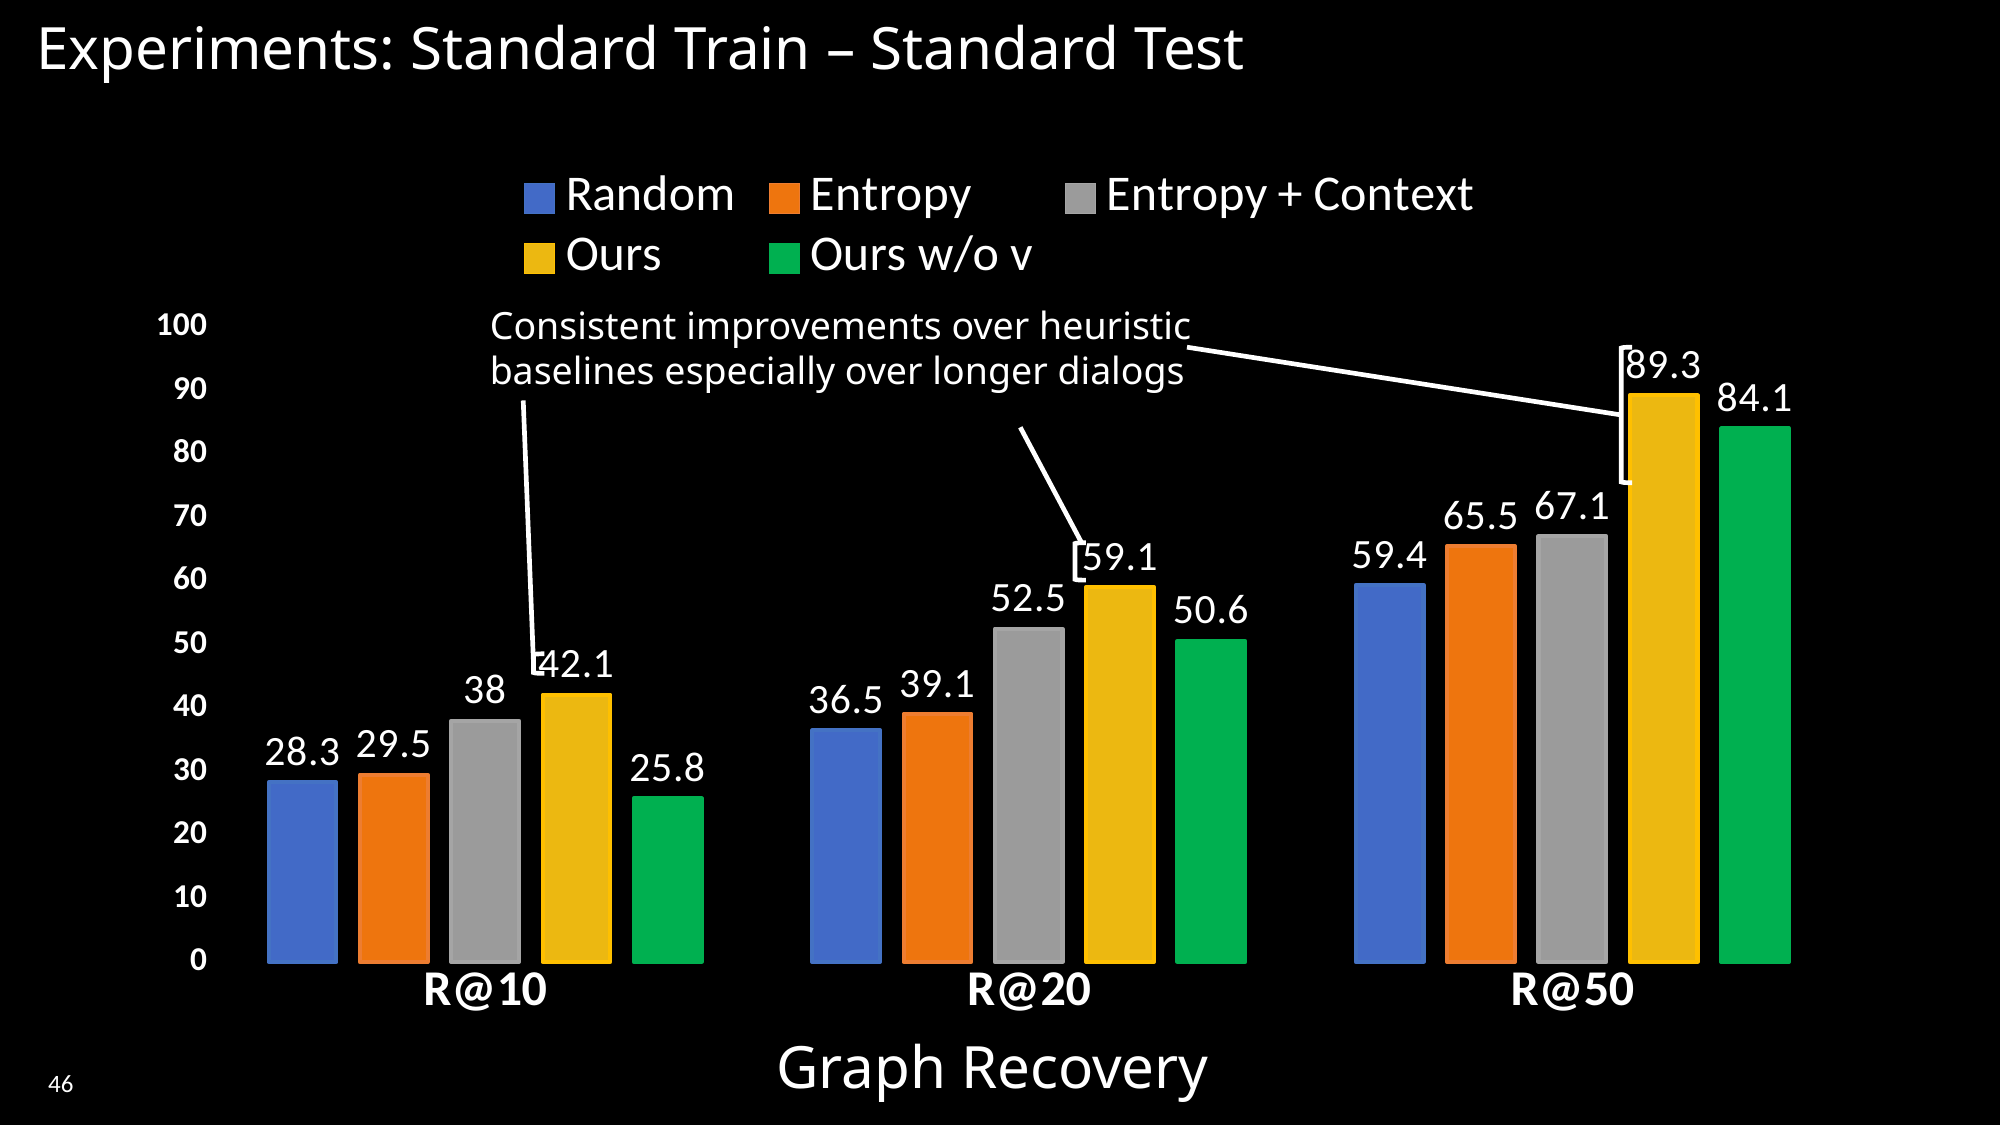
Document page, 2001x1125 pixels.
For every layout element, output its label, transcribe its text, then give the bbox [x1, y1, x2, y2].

text_box Experiments: Standard Train – Standard Test [21, 32, 2000, 70]
text_box Graph Recovery [668, 1036, 1332, 1125]
slide_number 46 [33, 1052, 484, 1113]
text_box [475, 294, 1633, 674]
chart [120, 152, 1880, 1036]
